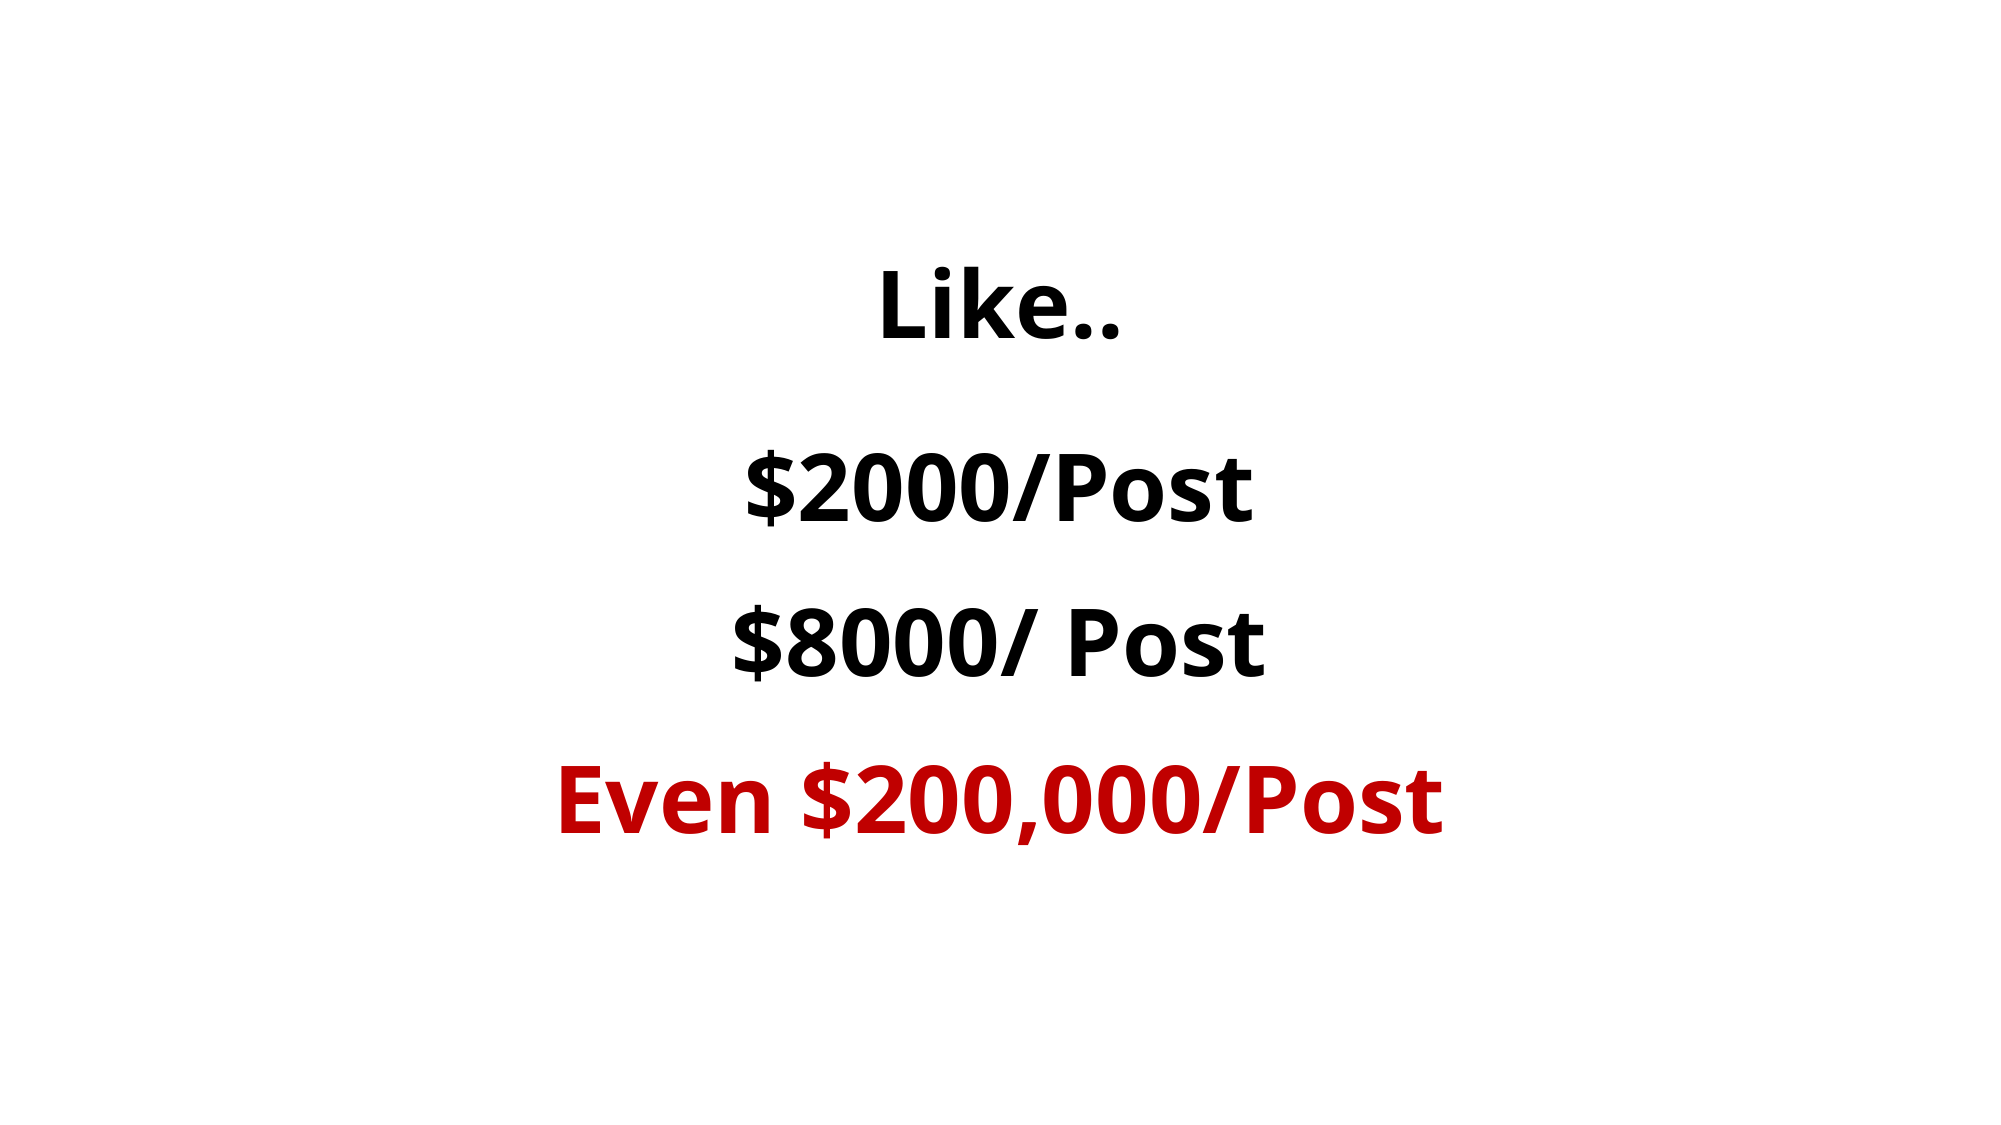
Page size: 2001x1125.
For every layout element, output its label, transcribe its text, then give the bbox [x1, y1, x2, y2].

text_box $2000/Post [64, 420, 1936, 548]
text_box Like.. [64, 237, 1936, 365]
text_box $8000/ Post [64, 574, 1936, 702]
text_box Even $200,000/Post [64, 732, 1936, 860]
